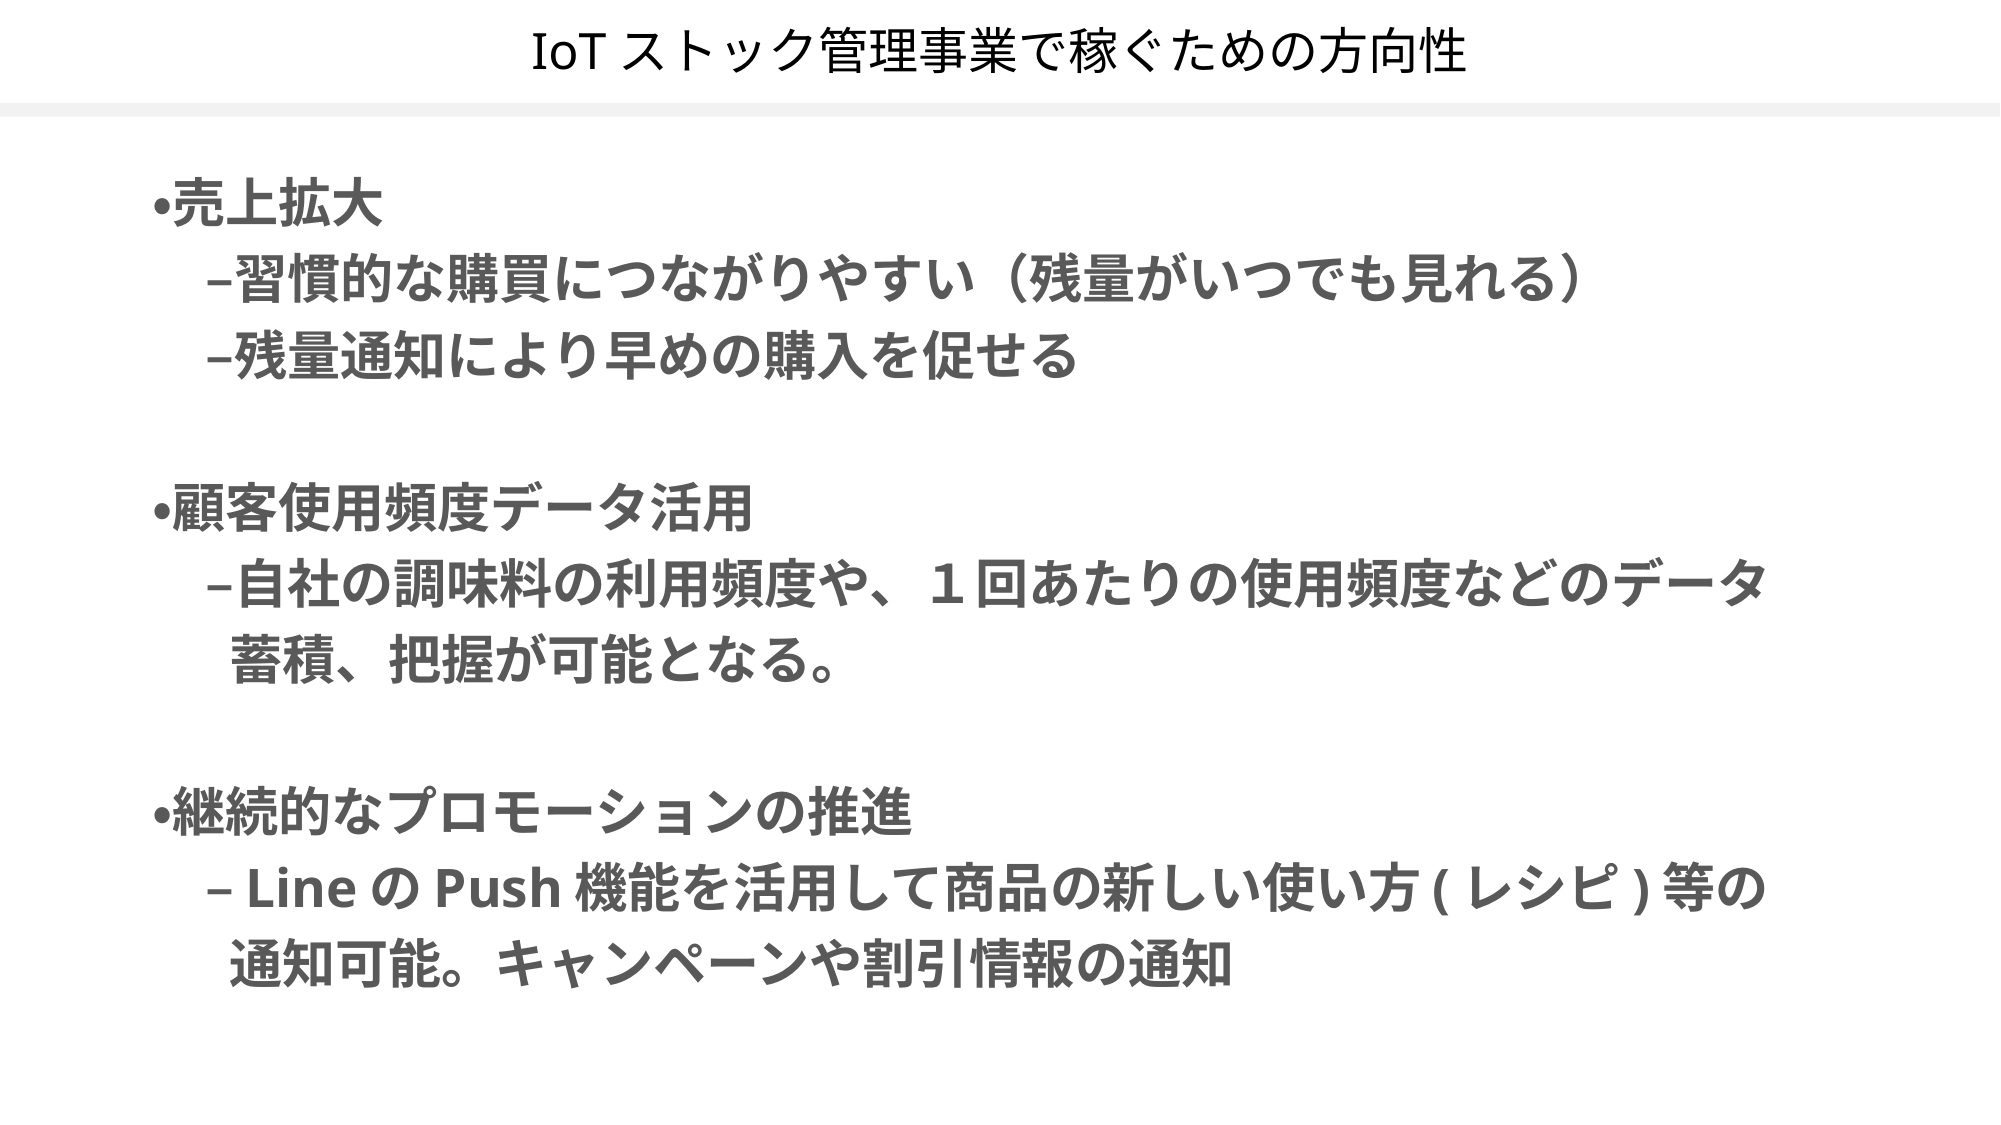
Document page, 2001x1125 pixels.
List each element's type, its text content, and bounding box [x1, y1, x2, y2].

title IoTストック管理事業で稼ぐための方向性 [137, 21, 1863, 87]
text_box ・売上拡大 –習慣的な購買につながりやすい（残量がいつでも見れる） –残量通知により早めの購入を促せる ・顧客使用頻度データ活用 –自社の調味料の利用頻度や、１回あたりの使用頻度などのデータ 蓄積、把握が可能となる。 ・継続的なプロモーションの推進 –LineのPush機能を活用して商品の新しい使い方(レシピ)等の 通知可能。キャンペーンや割引情報の通知 [137, 162, 1863, 1010]
